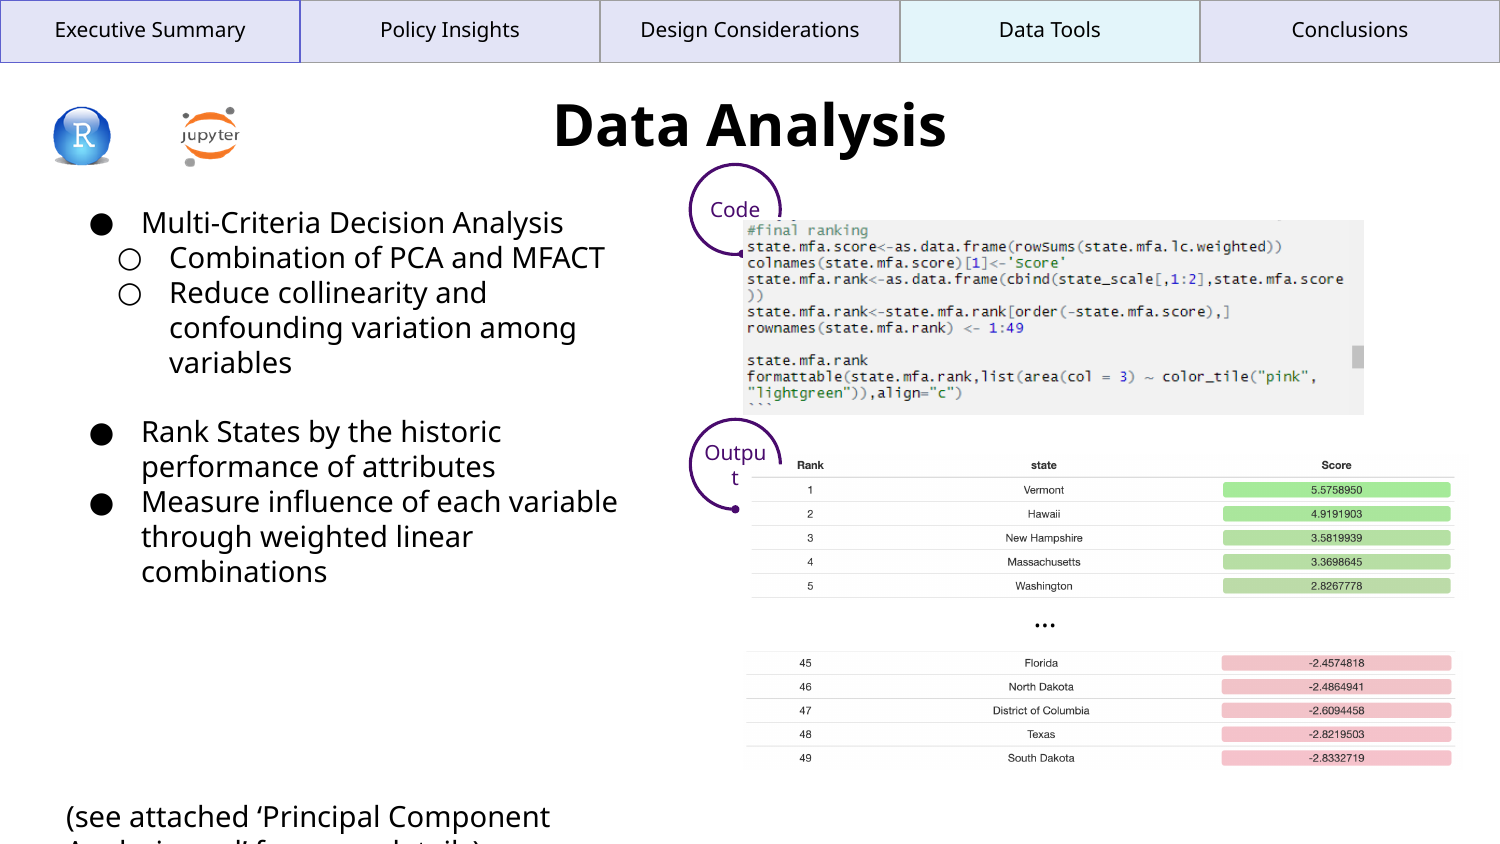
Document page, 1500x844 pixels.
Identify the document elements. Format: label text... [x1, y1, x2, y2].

picture [743, 220, 1364, 415]
list Multi-Criteria Decision Analysis Combination of PCA and MFACT Reduce collinearity and confounding variation among variables Rank States by the historic performance of attributes Measure influence of each variable through weighted linear combinations (see attached ‘Principal Component Analysis.rmd’ for more details) [51, 189, 653, 830]
picture [179, 106, 241, 168]
table_header Conclusions [1201, 1, 1499, 62]
table_header Executive Summary [1, 1, 299, 62]
picture [749, 454, 1469, 600]
table_header Design Considerations [601, 1, 899, 62]
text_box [667, 396, 804, 532]
picture [50, 106, 112, 168]
picture [743, 651, 1463, 770]
title Data Analysis [51, 72, 1449, 167]
text_box ... [1008, 608, 1083, 650]
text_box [667, 141, 804, 278]
table_header Policy Insights [301, 1, 599, 62]
table_header Data Tools [901, 1, 1199, 62]
